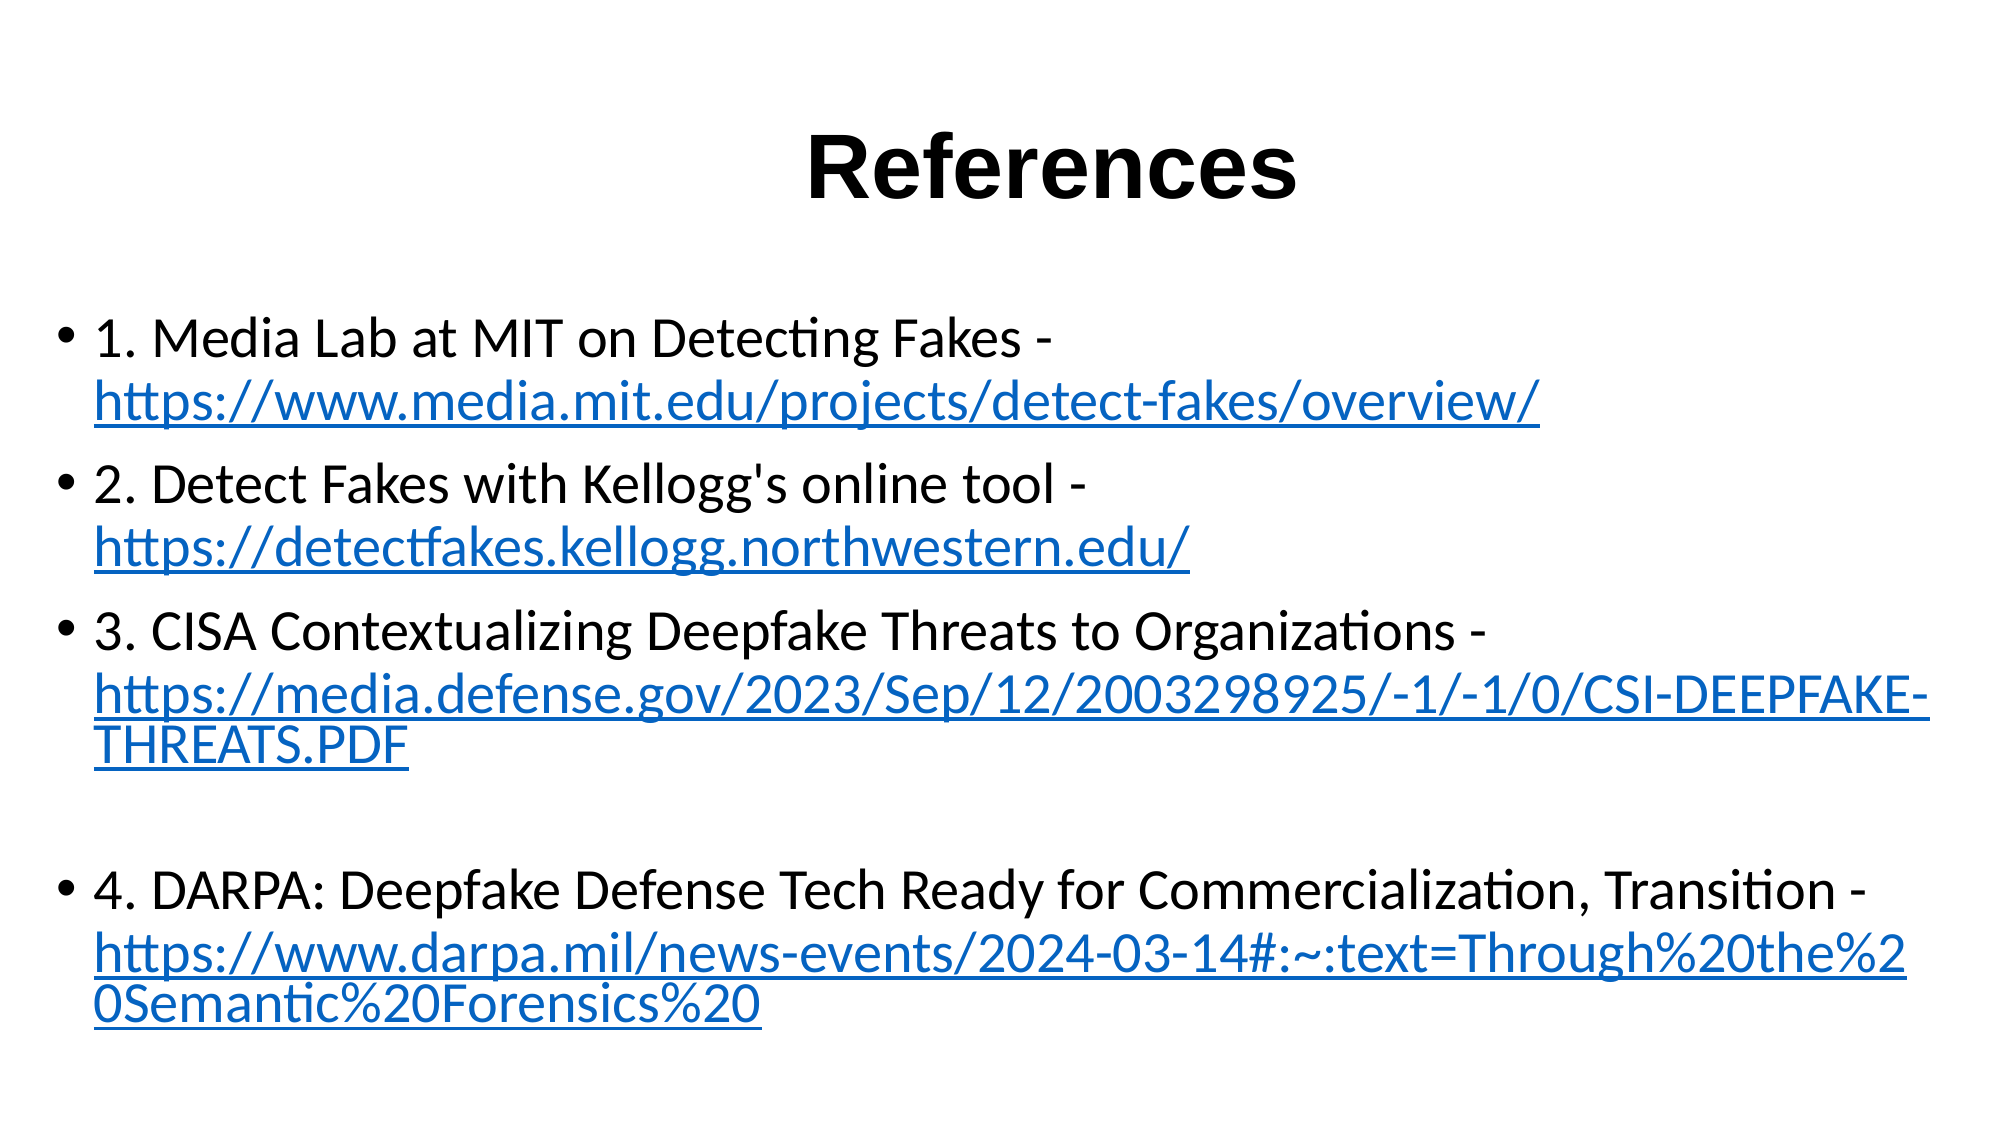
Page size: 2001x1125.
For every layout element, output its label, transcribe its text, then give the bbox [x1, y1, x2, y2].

list 1. Media Lab at MIT on Detecting Fakes - https://www.media.mit.edu/projects/detect-fakes/overview/ 2. Detect Fakes with Kellogg's online tool - https://detectfakes.kellogg.northwestern.edu/ 3. CISA Contextualizing Deepfake Threats to Organizations - https://media.defense.gov/2023/Sep/12/2003298925/-1/-1/0/CSI-DEEPFAKE-THREATS.PDF 4. DARPA: Deepfake Defense Tech Ready for Commercialization, Transition - https://www.darpa.mil/news-events/2024-03-14#:~:text=Through%20the%20Semantic%20Forensics%20 [41, 299, 1950, 1014]
title References [242, 59, 1863, 278]
